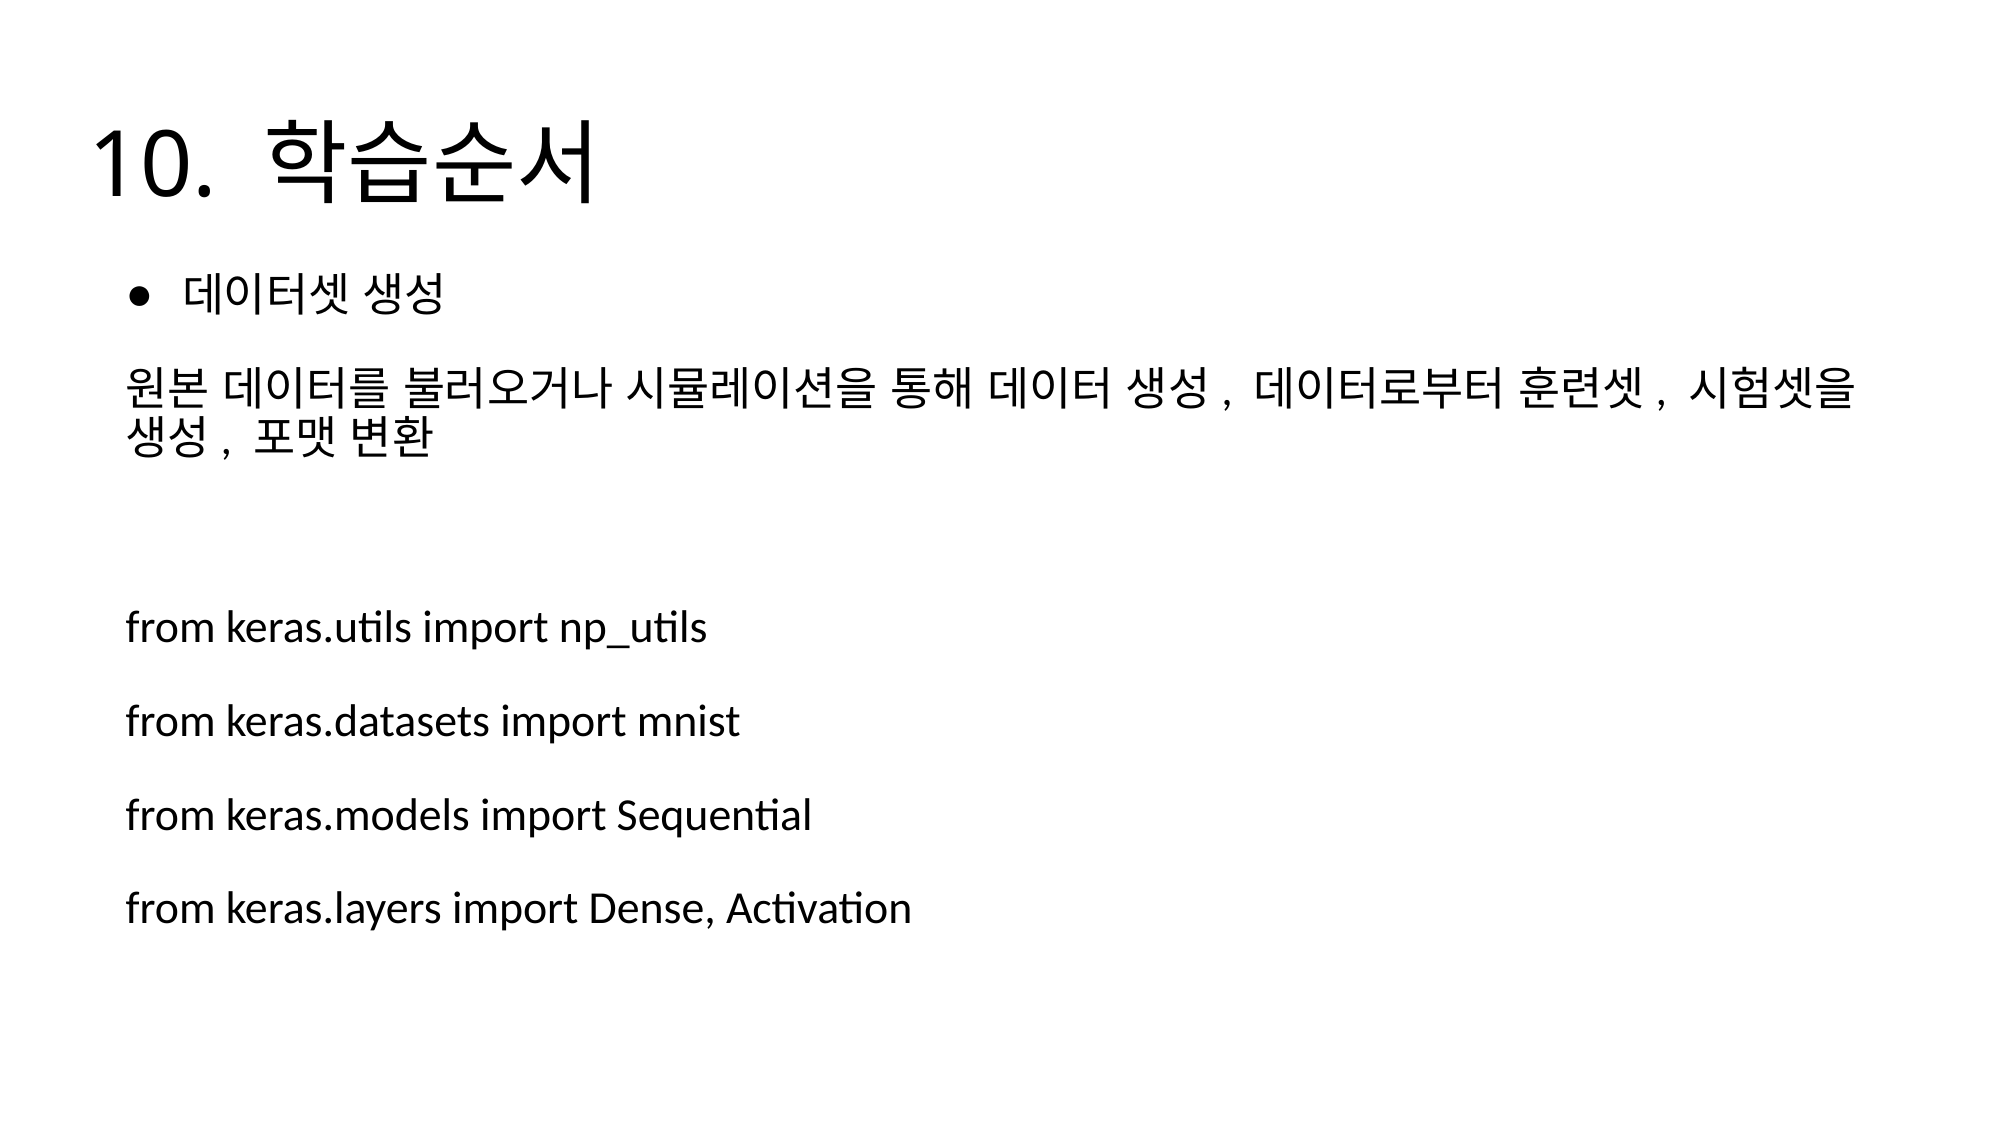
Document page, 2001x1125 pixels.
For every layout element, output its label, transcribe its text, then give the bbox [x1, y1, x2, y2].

title 10. 학습순서 [68, 97, 1932, 223]
list 데이터셋 생성 원본 데이터를 불러오거나 시뮬레이션을 통해 데이터 생성, 데이터로부터 훈련셋, 시험셋을 생성, 포맷 변환 from keras.utils import np_utils from keras.datasets import mnist from keras.models import Sequential from keras.layers import Dense, Activation [105, 252, 1886, 1000]
